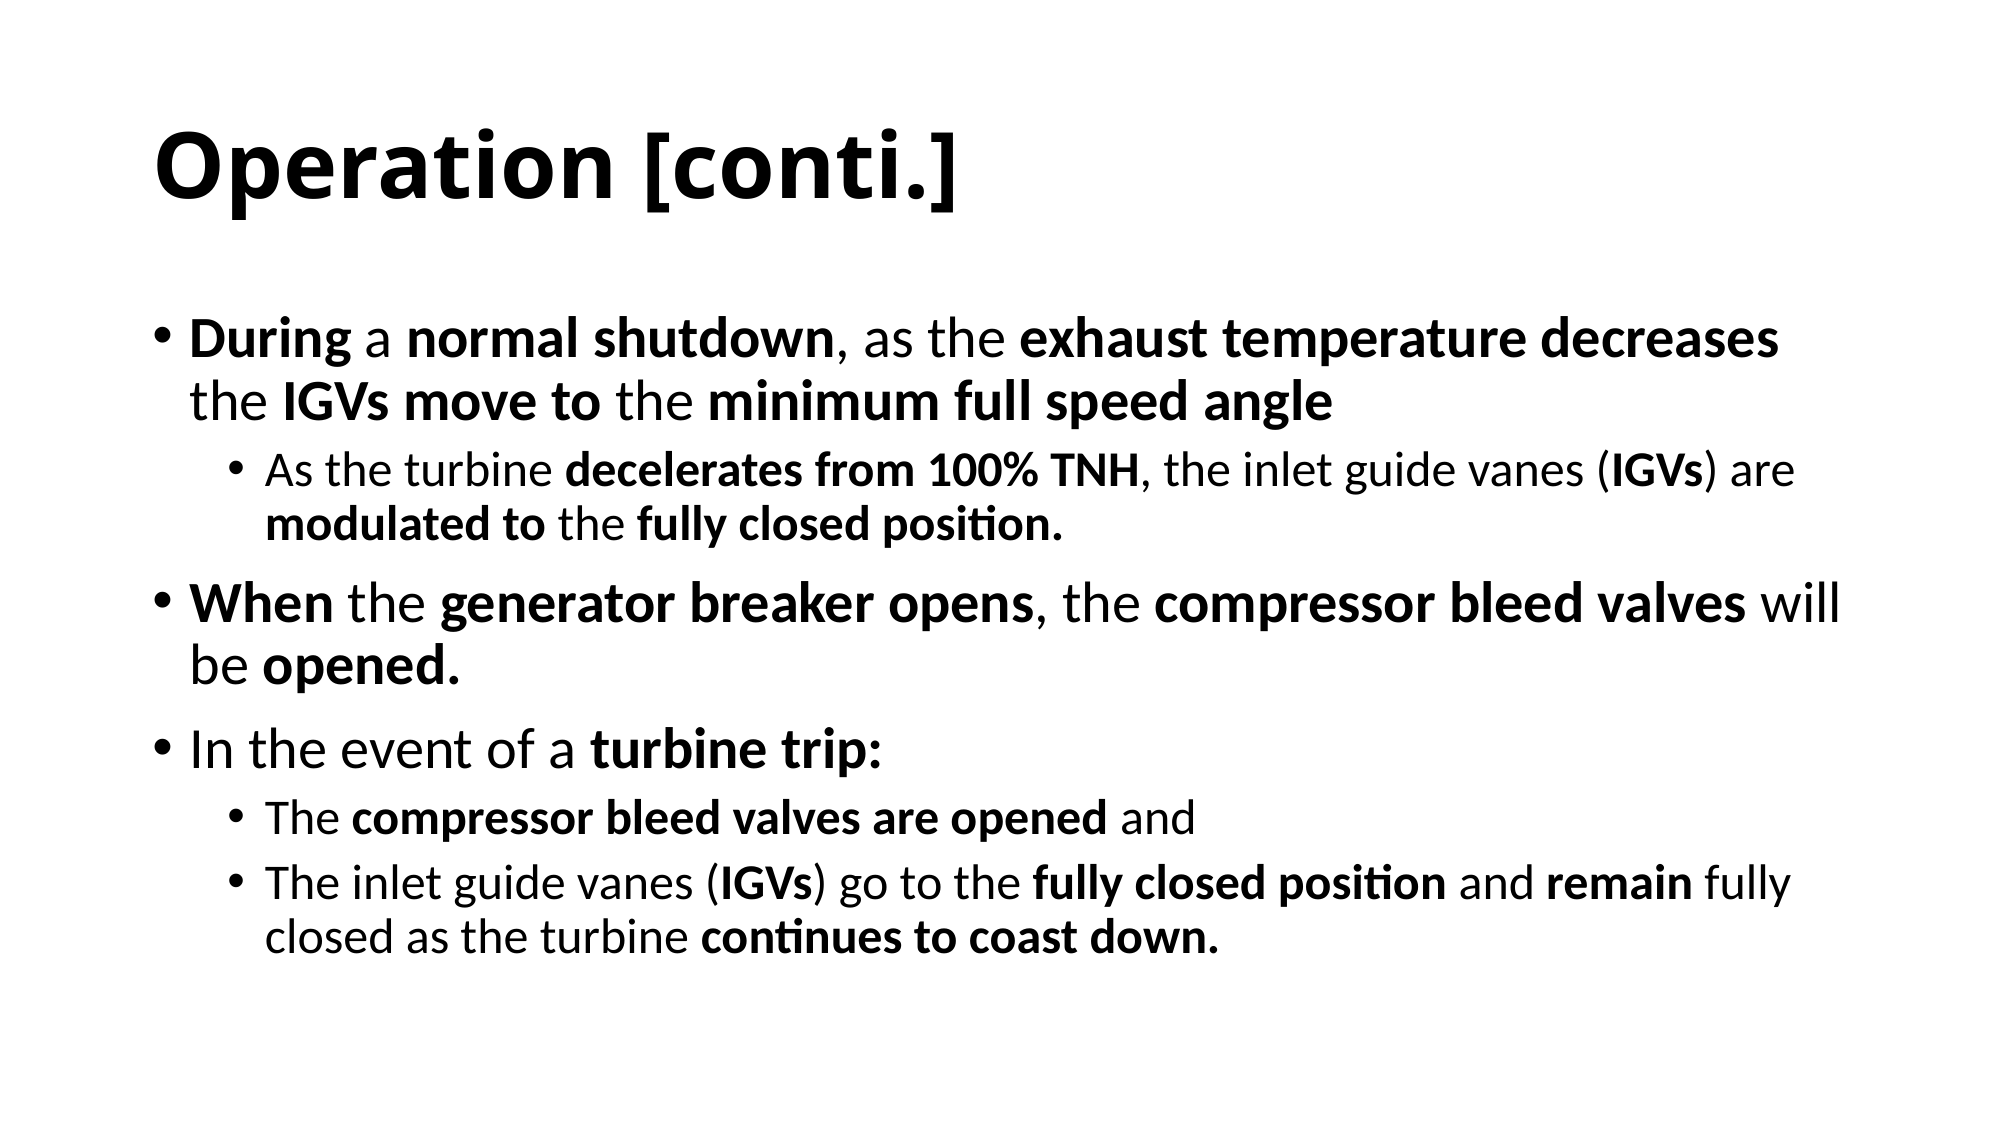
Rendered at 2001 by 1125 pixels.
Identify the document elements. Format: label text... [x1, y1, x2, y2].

list During a normal shutdown, as the exhaust temperature decreases the IGVs move to the minimum full speed angle As the turbine decelerates from 100% TNH, the inlet guide vanes (IGVs) are modulated to the fully closed position. When the generator breaker opens, the compressor bleed valves will be opened. In the event of a turbine trip: The compressor bleed valves are opened and The inlet guide vanes (IGVs) go to the fully closed position and remain fully closed as the turbine continues to coast down. [137, 299, 1863, 1014]
title Operation [conti.] [137, 59, 1863, 278]
